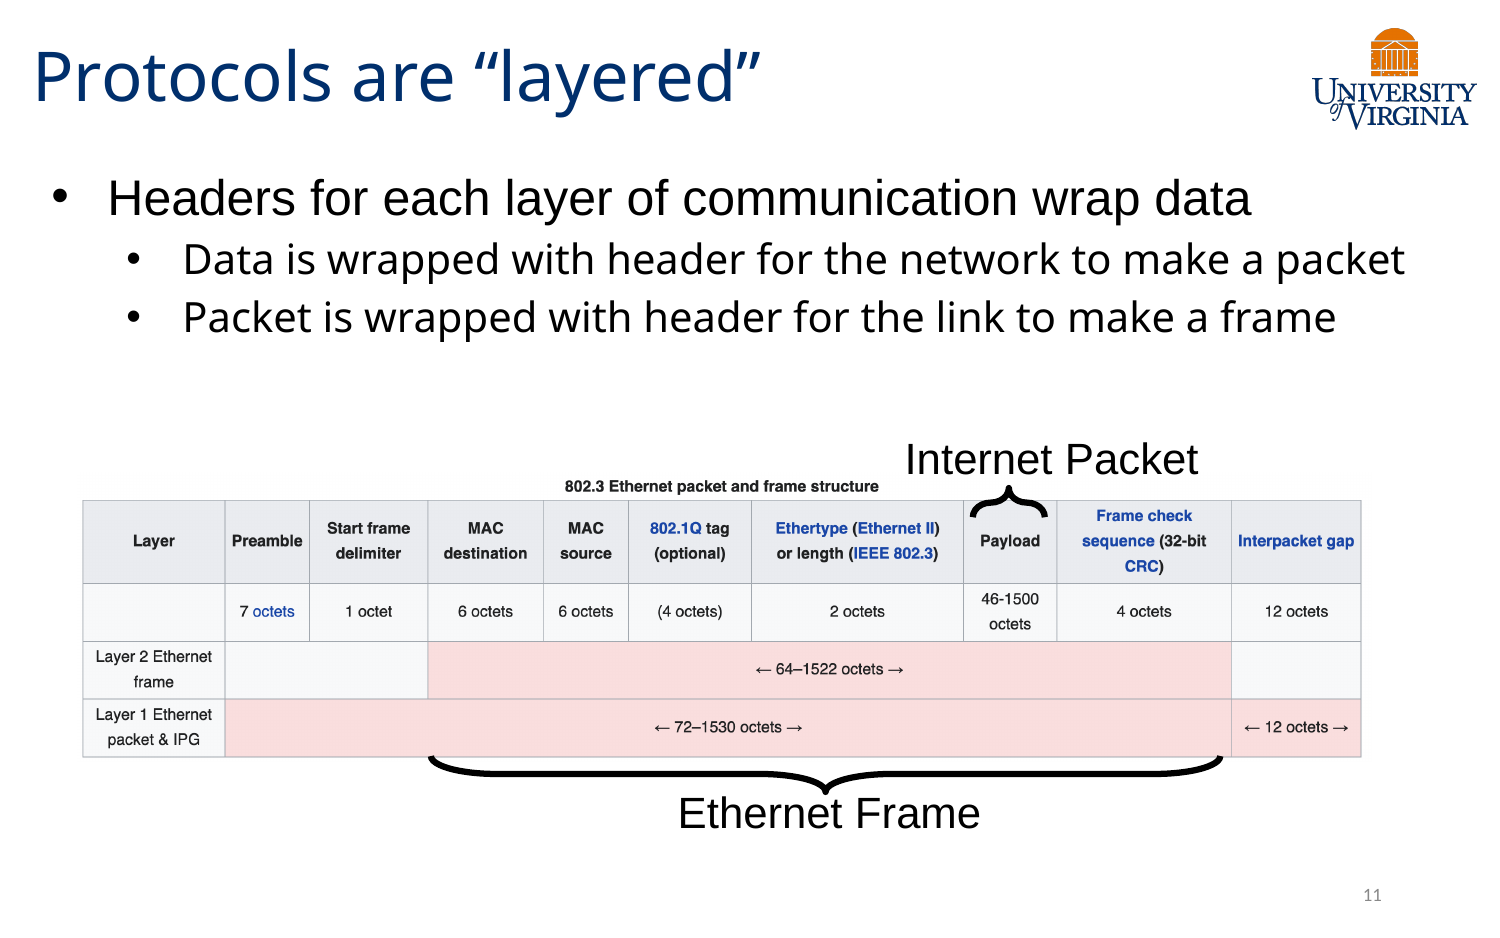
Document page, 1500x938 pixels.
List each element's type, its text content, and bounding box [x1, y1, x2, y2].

slide_number 11 [1059, 868, 1397, 919]
text_box [455, 770, 1196, 777]
picture [76, 472, 1373, 762]
list Headers for each layer of communication wrap data Data is wrapped with header for the network to make a packet Packet is wrapped with header for the link to make a frame [17, 157, 1483, 845]
title Protocols are “layered” [17, 14, 1297, 145]
picture [1312, 28, 1477, 130]
text_box Internet Packet [889, 423, 1214, 470]
text_box Ethernet Frame [662, 777, 997, 845]
